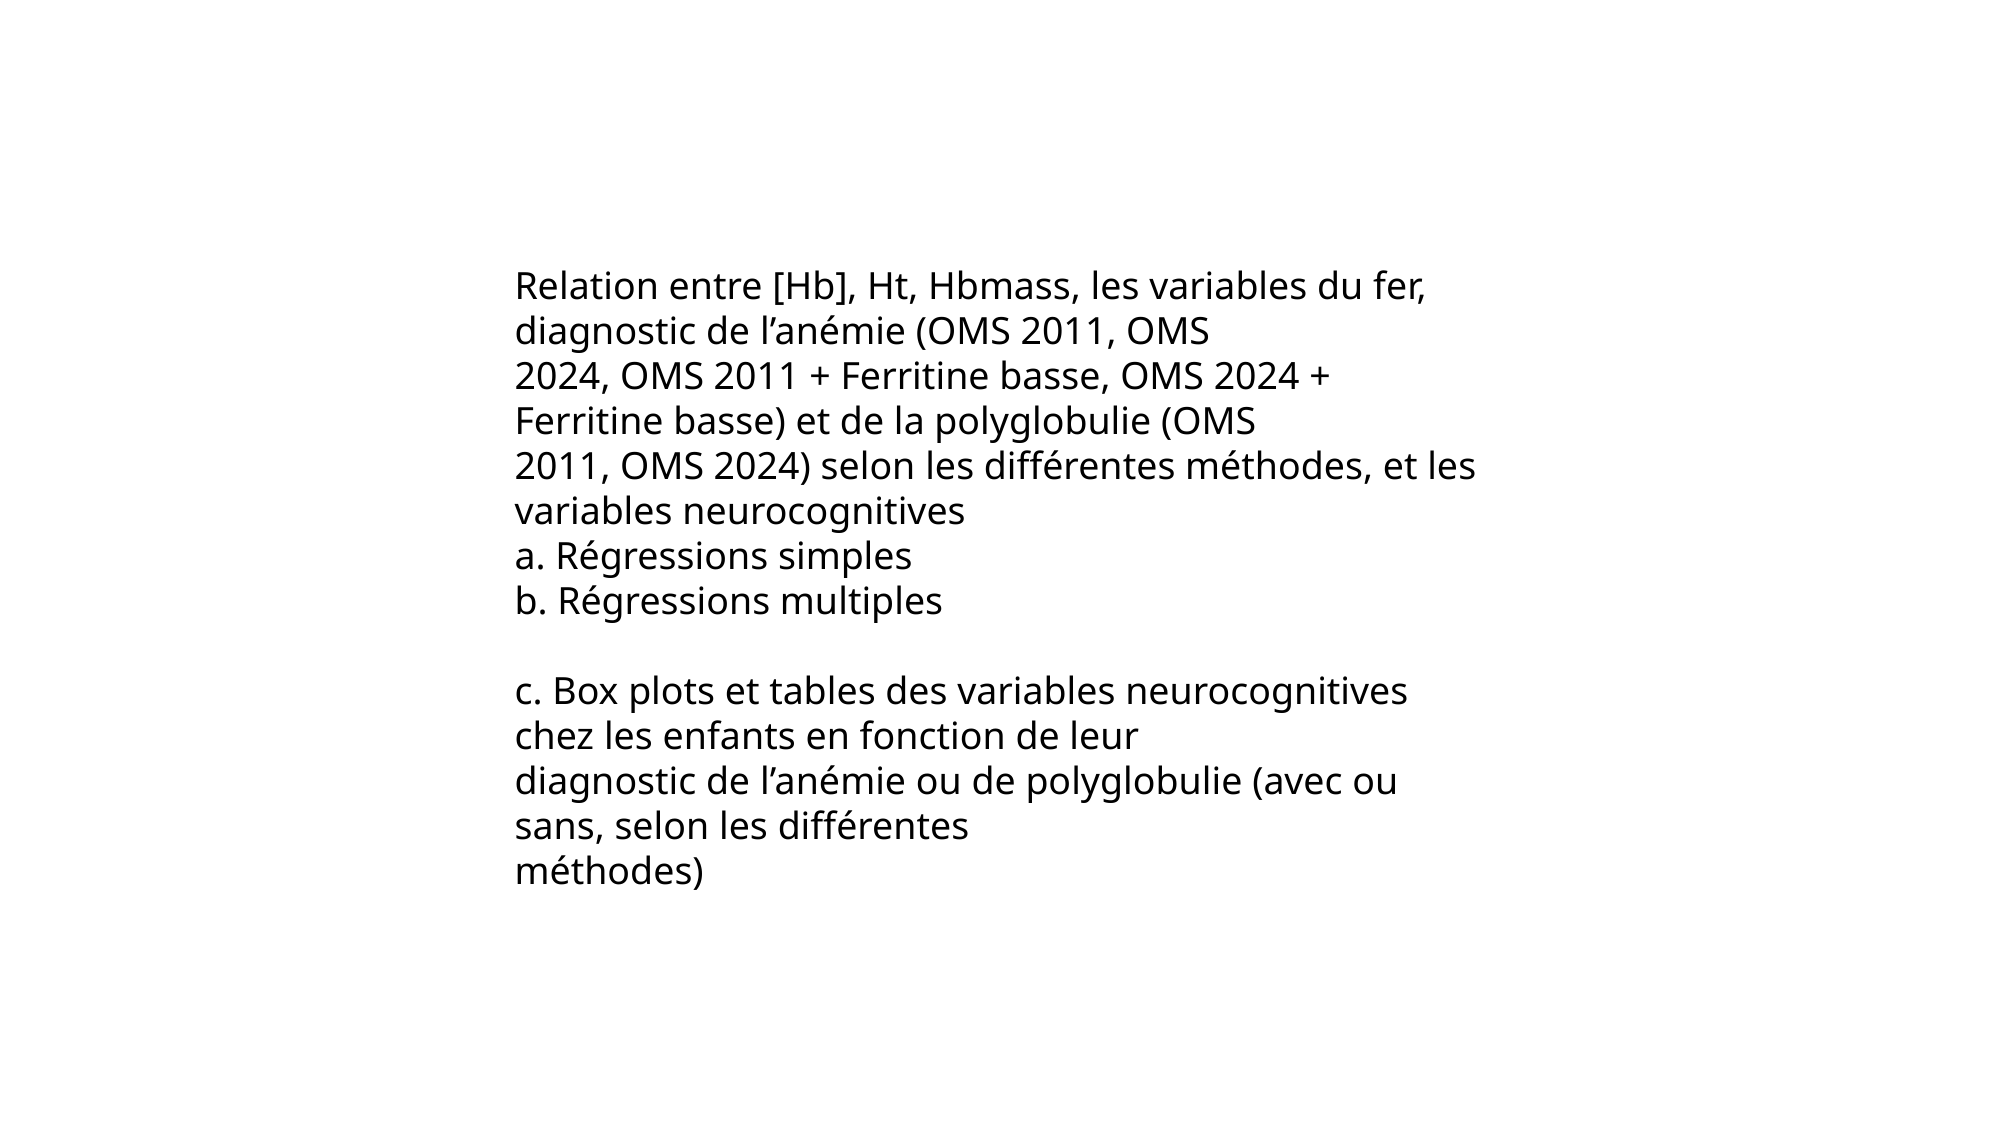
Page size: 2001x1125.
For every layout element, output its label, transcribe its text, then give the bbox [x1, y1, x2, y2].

text_box Relation entre [Hb], Ht, Hbmass, les variables du fer, diagnostic de l’anémie (OMS 2011, OMS 2024, OMS 2011 + Ferritine basse, OMS 2024 + Ferritine basse) et de la polyglobulie (OMS 2011, OMS 2024) selon les différentes méthodes, et les variables neurocognitives a. Régressions simples b. Régressions multiples c. Box plots et tables des variables neurocognitives chez les enfants en fonction de leur diagnostic de l’anémie ou de polyglobulie (avec ou sans, selon les différentes méthodes) [499, 254, 1501, 900]
